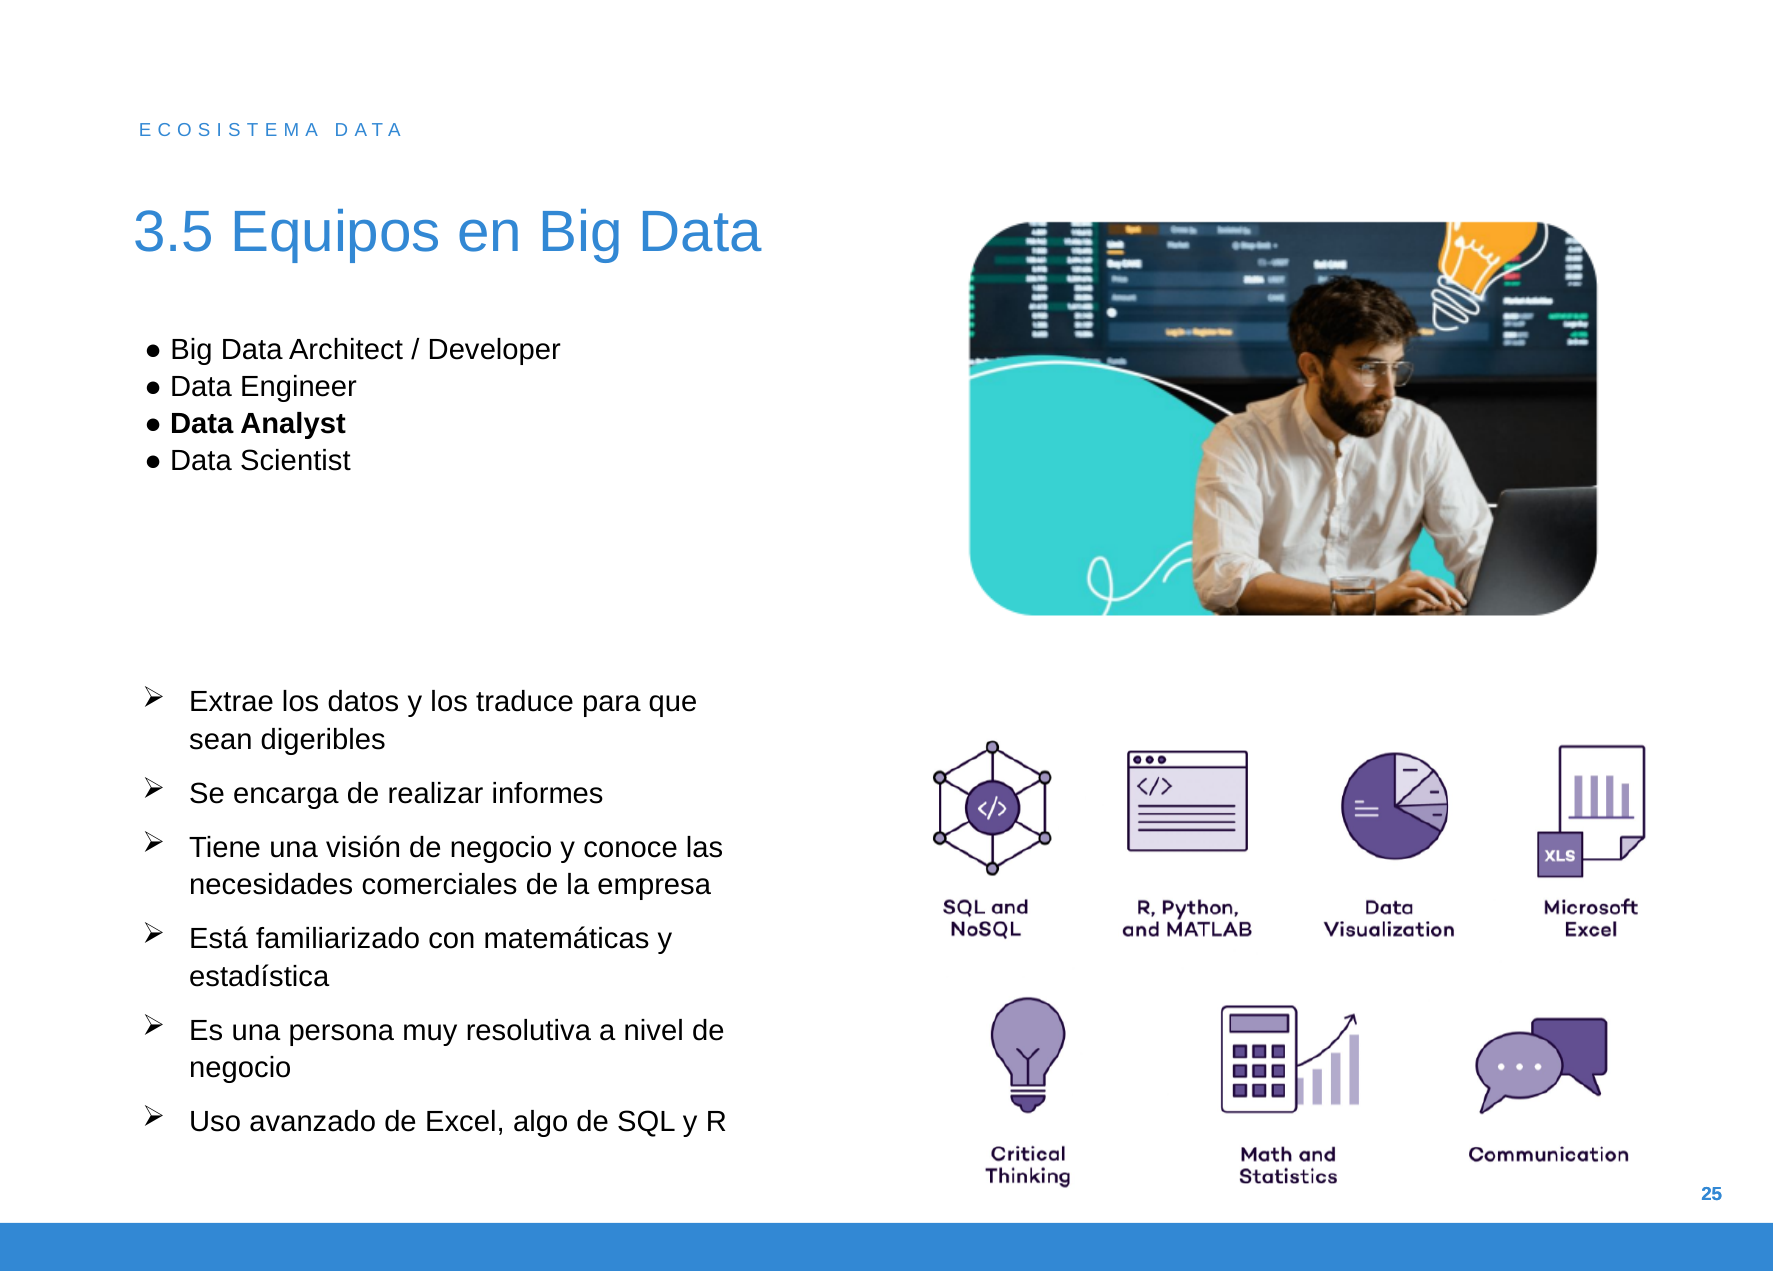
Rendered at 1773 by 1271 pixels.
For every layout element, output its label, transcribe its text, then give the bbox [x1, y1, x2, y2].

title 3.5 Equipos en Big Data [118, 185, 1099, 257]
text_box 25 [1686, 1162, 1756, 1223]
list ECOSISTEMA DATA [123, 109, 899, 156]
text_box ● Big Data Architect / Developer ● Data Engineer ● Data Analyst ● Data Scientist [127, 322, 662, 484]
picture [923, 705, 1674, 1194]
picture [919, 191, 1647, 633]
text_box Extrae los datos y los traduce para que sean digeribles Se encarga de realizar informes Tiene una visión de negocio y conoce las necesidades comerciales de la empresa Está familiarizado con matemáticas y estadística Es una persona muy resolutiva a nivel de negocio Uso avanzado de Excel, algo de SQL y R [127, 672, 778, 1145]
